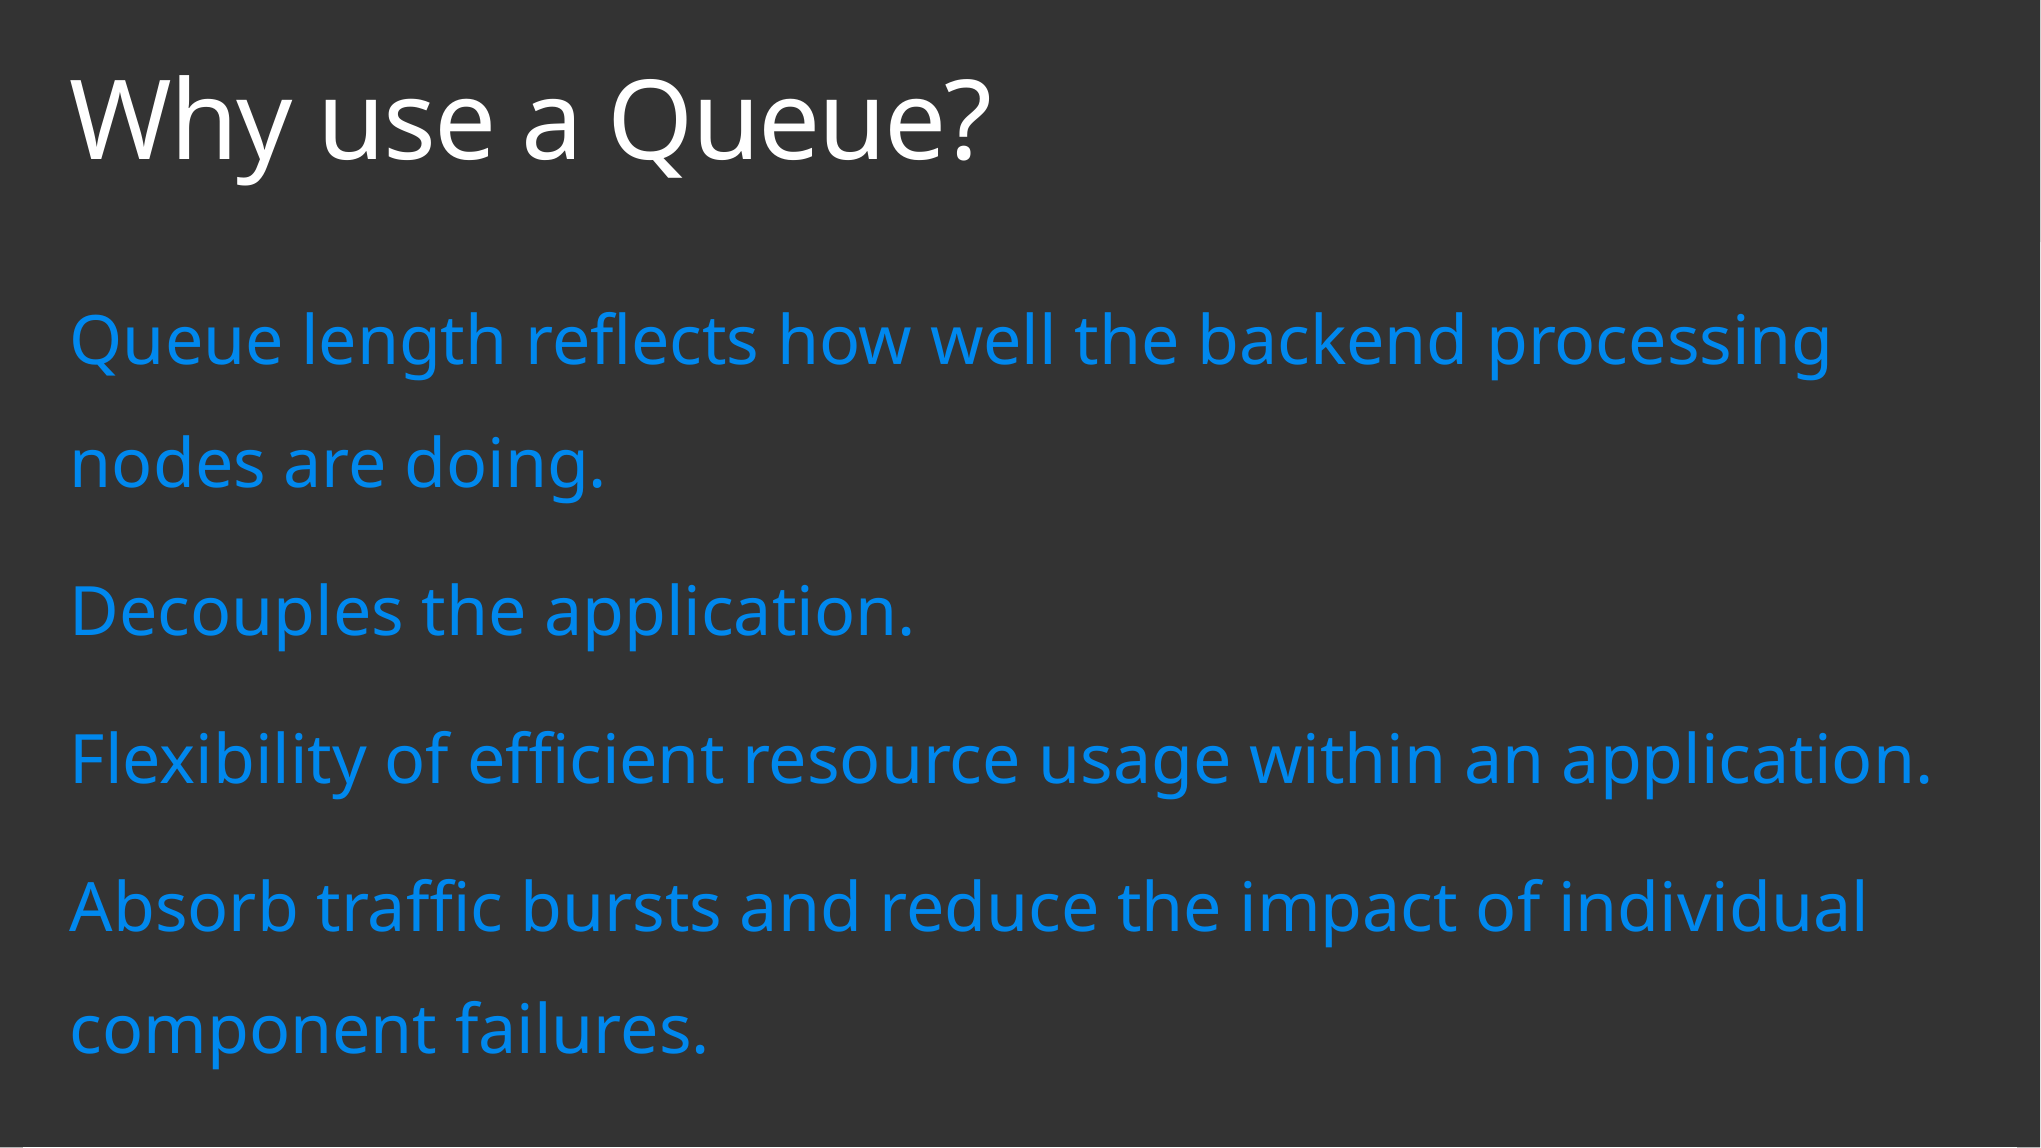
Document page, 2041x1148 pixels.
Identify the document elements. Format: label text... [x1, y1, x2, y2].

list Queue length reflects how well the backend processing nodes are doing. Decouples the application. Flexibility of efficient resource usage within an application. Absorb traffic bursts and reduce the impact of individual component failures. [45, 229, 2029, 1094]
title Why use a Queue? [45, 49, 1699, 204]
